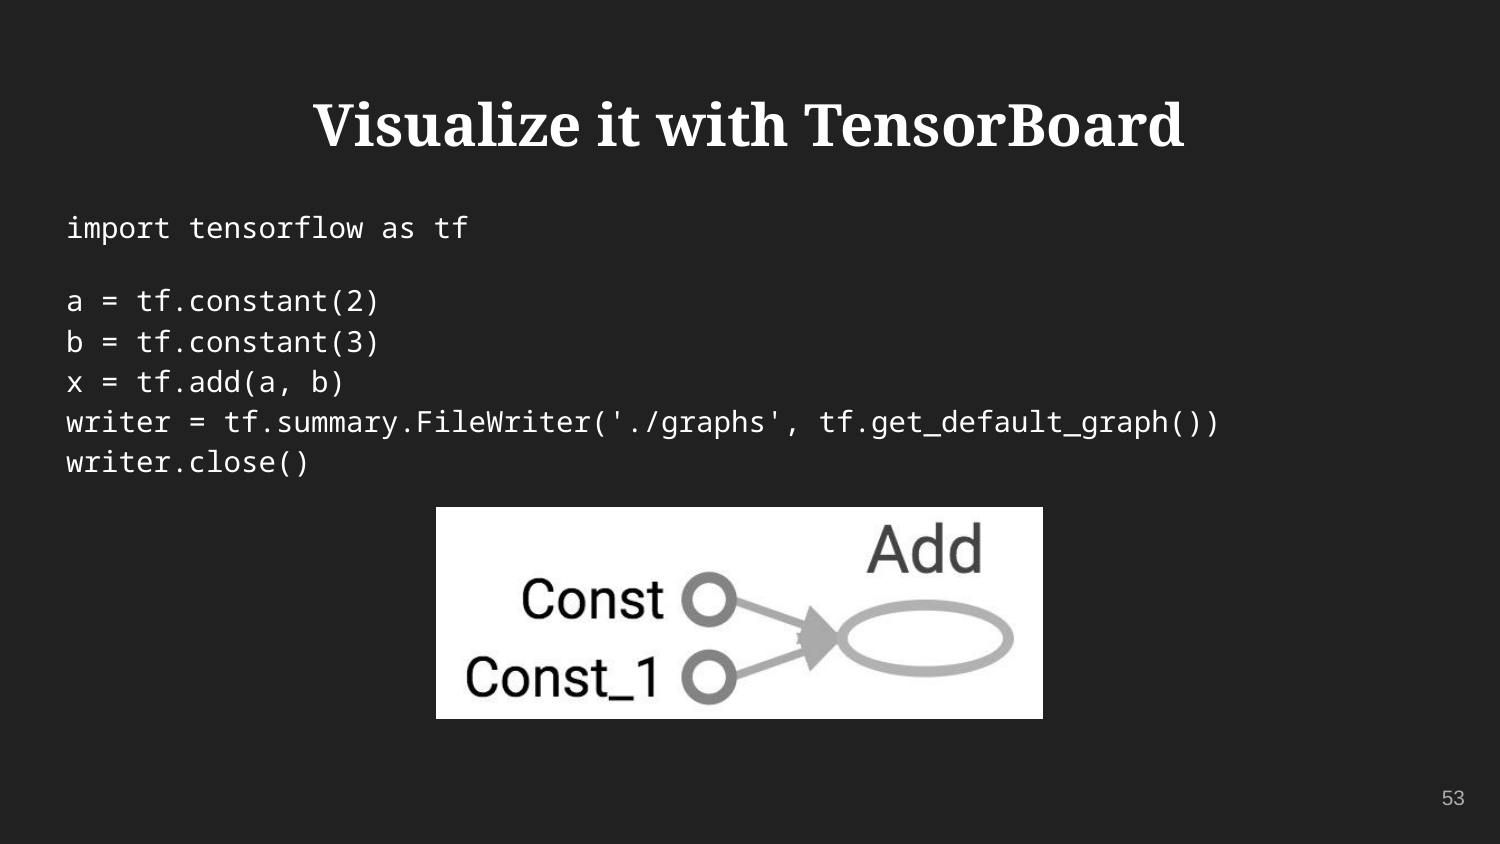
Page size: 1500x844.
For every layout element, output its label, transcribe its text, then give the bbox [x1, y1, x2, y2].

list import tensorflow as tf a = tf.constant(2) b = tf.constant(3) x = tf.add(a, b) writer = tf.summary.FileWriter('./graphs', tf.get_default_graph()) writer.close() [51, 189, 1449, 779]
title Visualize it with TensorBoard [51, 72, 1449, 167]
picture [436, 506, 1044, 720]
slide_number 53 [1389, 764, 1480, 830]
